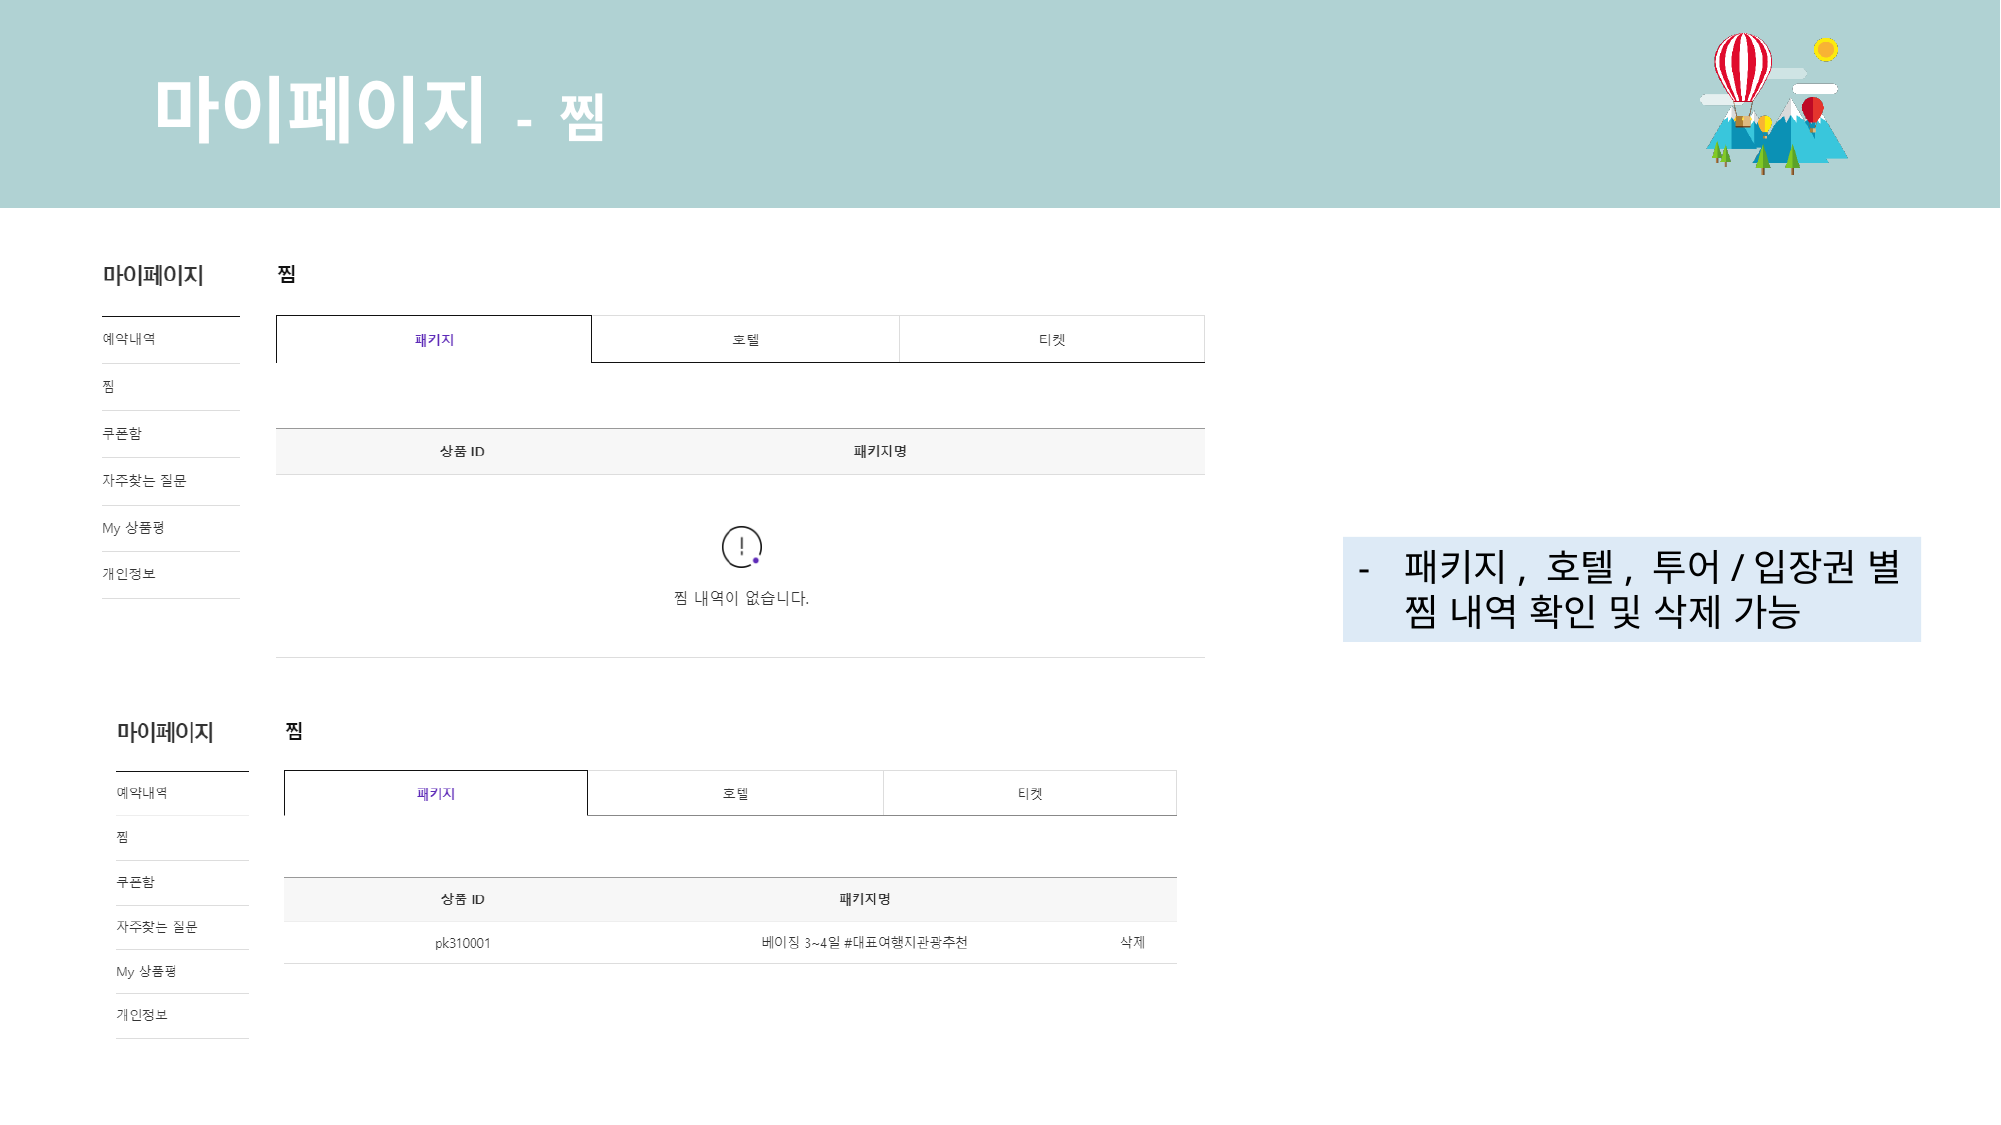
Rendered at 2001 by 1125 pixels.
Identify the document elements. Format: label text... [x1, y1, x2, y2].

text_box [0, 0, 2000, 208]
text_box 마이페이지 - 찜 [114, 57, 647, 160]
picture [1700, 32, 1848, 175]
picture [75, 695, 1206, 1082]
text_box 패키지, 호텔, 투어/입장권 별 찜 내역 확인 및 삭제 가능 [1343, 536, 1922, 642]
picture [56, 222, 1247, 689]
